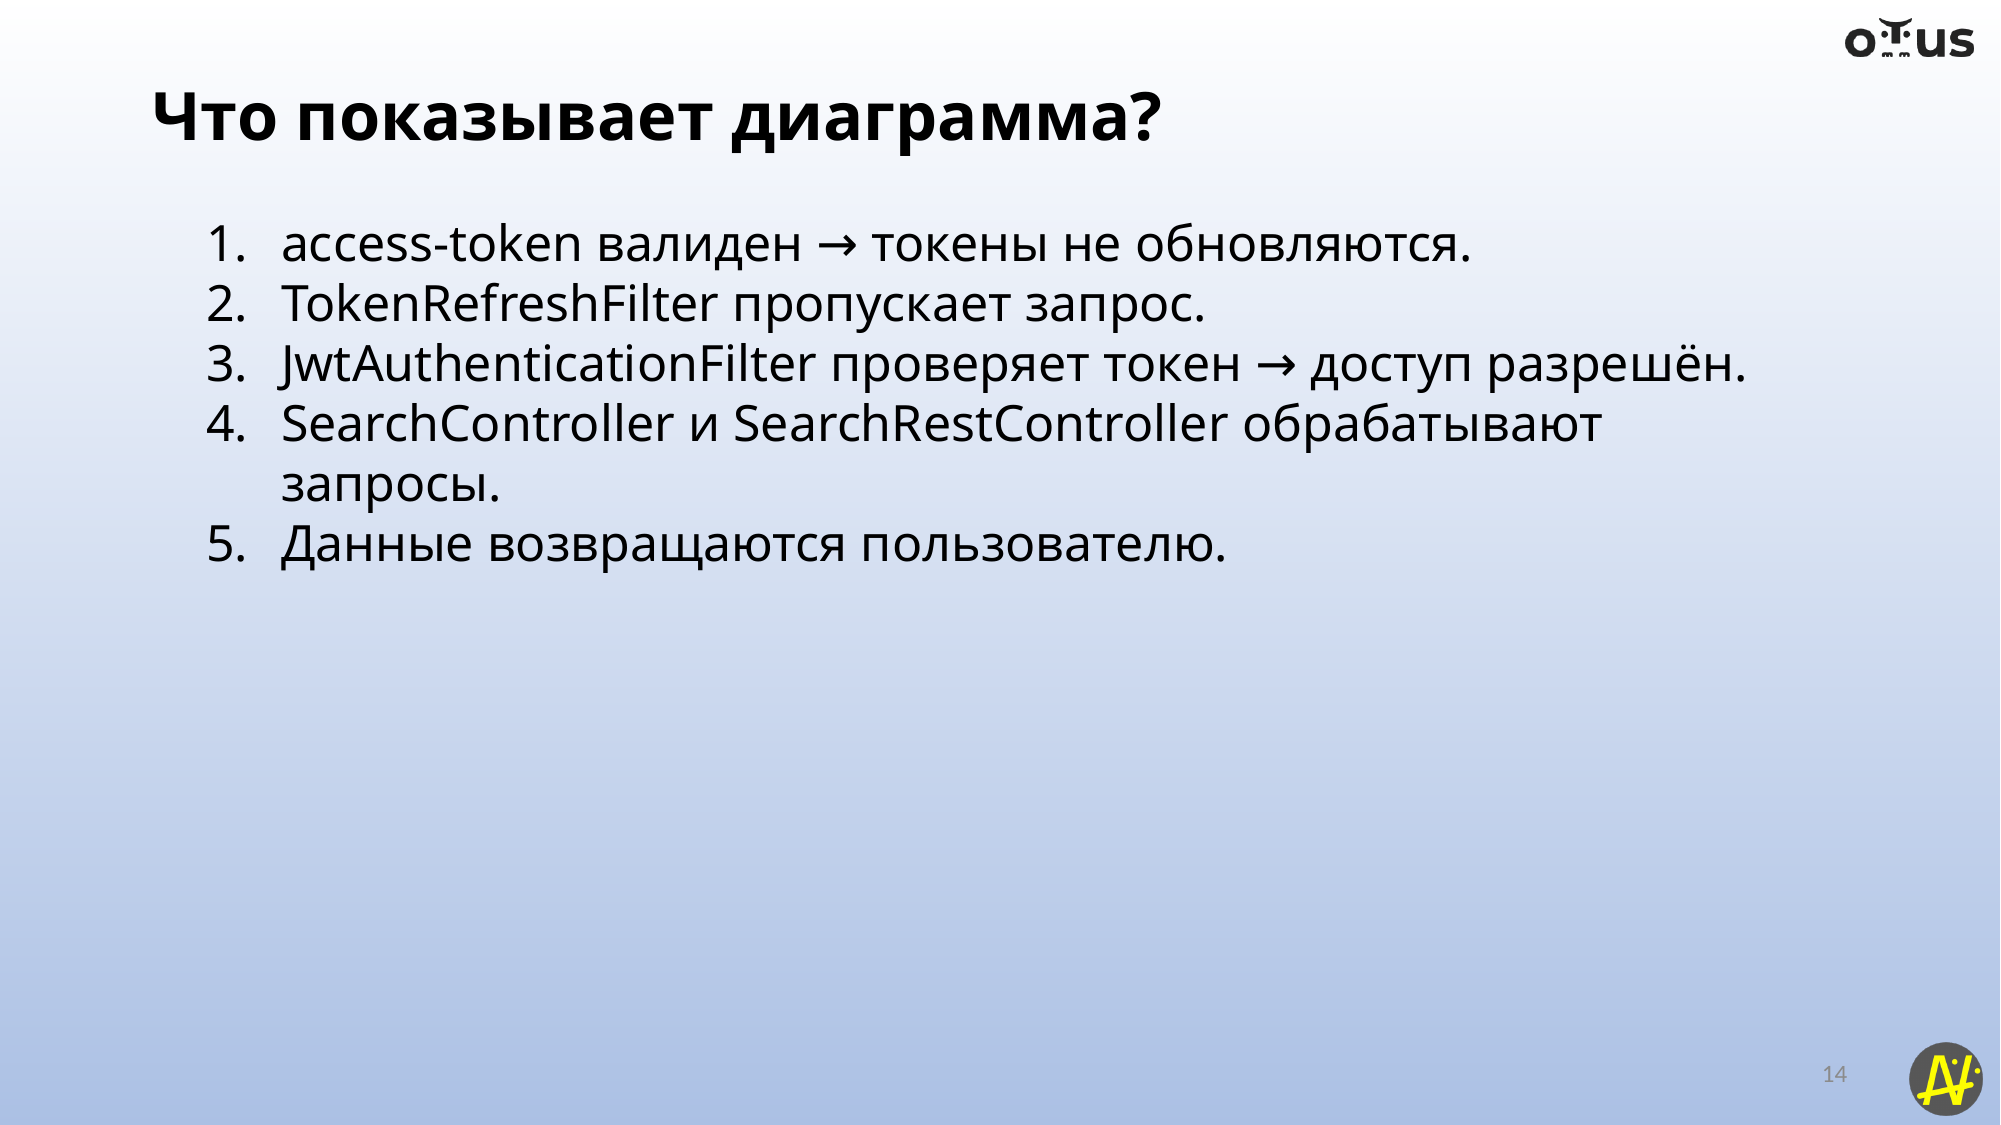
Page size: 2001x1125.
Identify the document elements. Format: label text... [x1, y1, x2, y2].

title Что показывает диаграмма? [137, 59, 1863, 179]
text_box access-token валиден → токены не обновляются. TokenRefreshFilter пропускает запрос. JwtAuthenticationFilter проверяет токен → доступ разрешён. SearchController и SearchRestController обрабатывают запросы. Данные возвращаются пользователю. [191, 204, 1810, 580]
picture [1909, 1042, 1983, 1116]
picture [1845, 18, 1974, 57]
slide_number 14 [1412, 1042, 1863, 1103]
